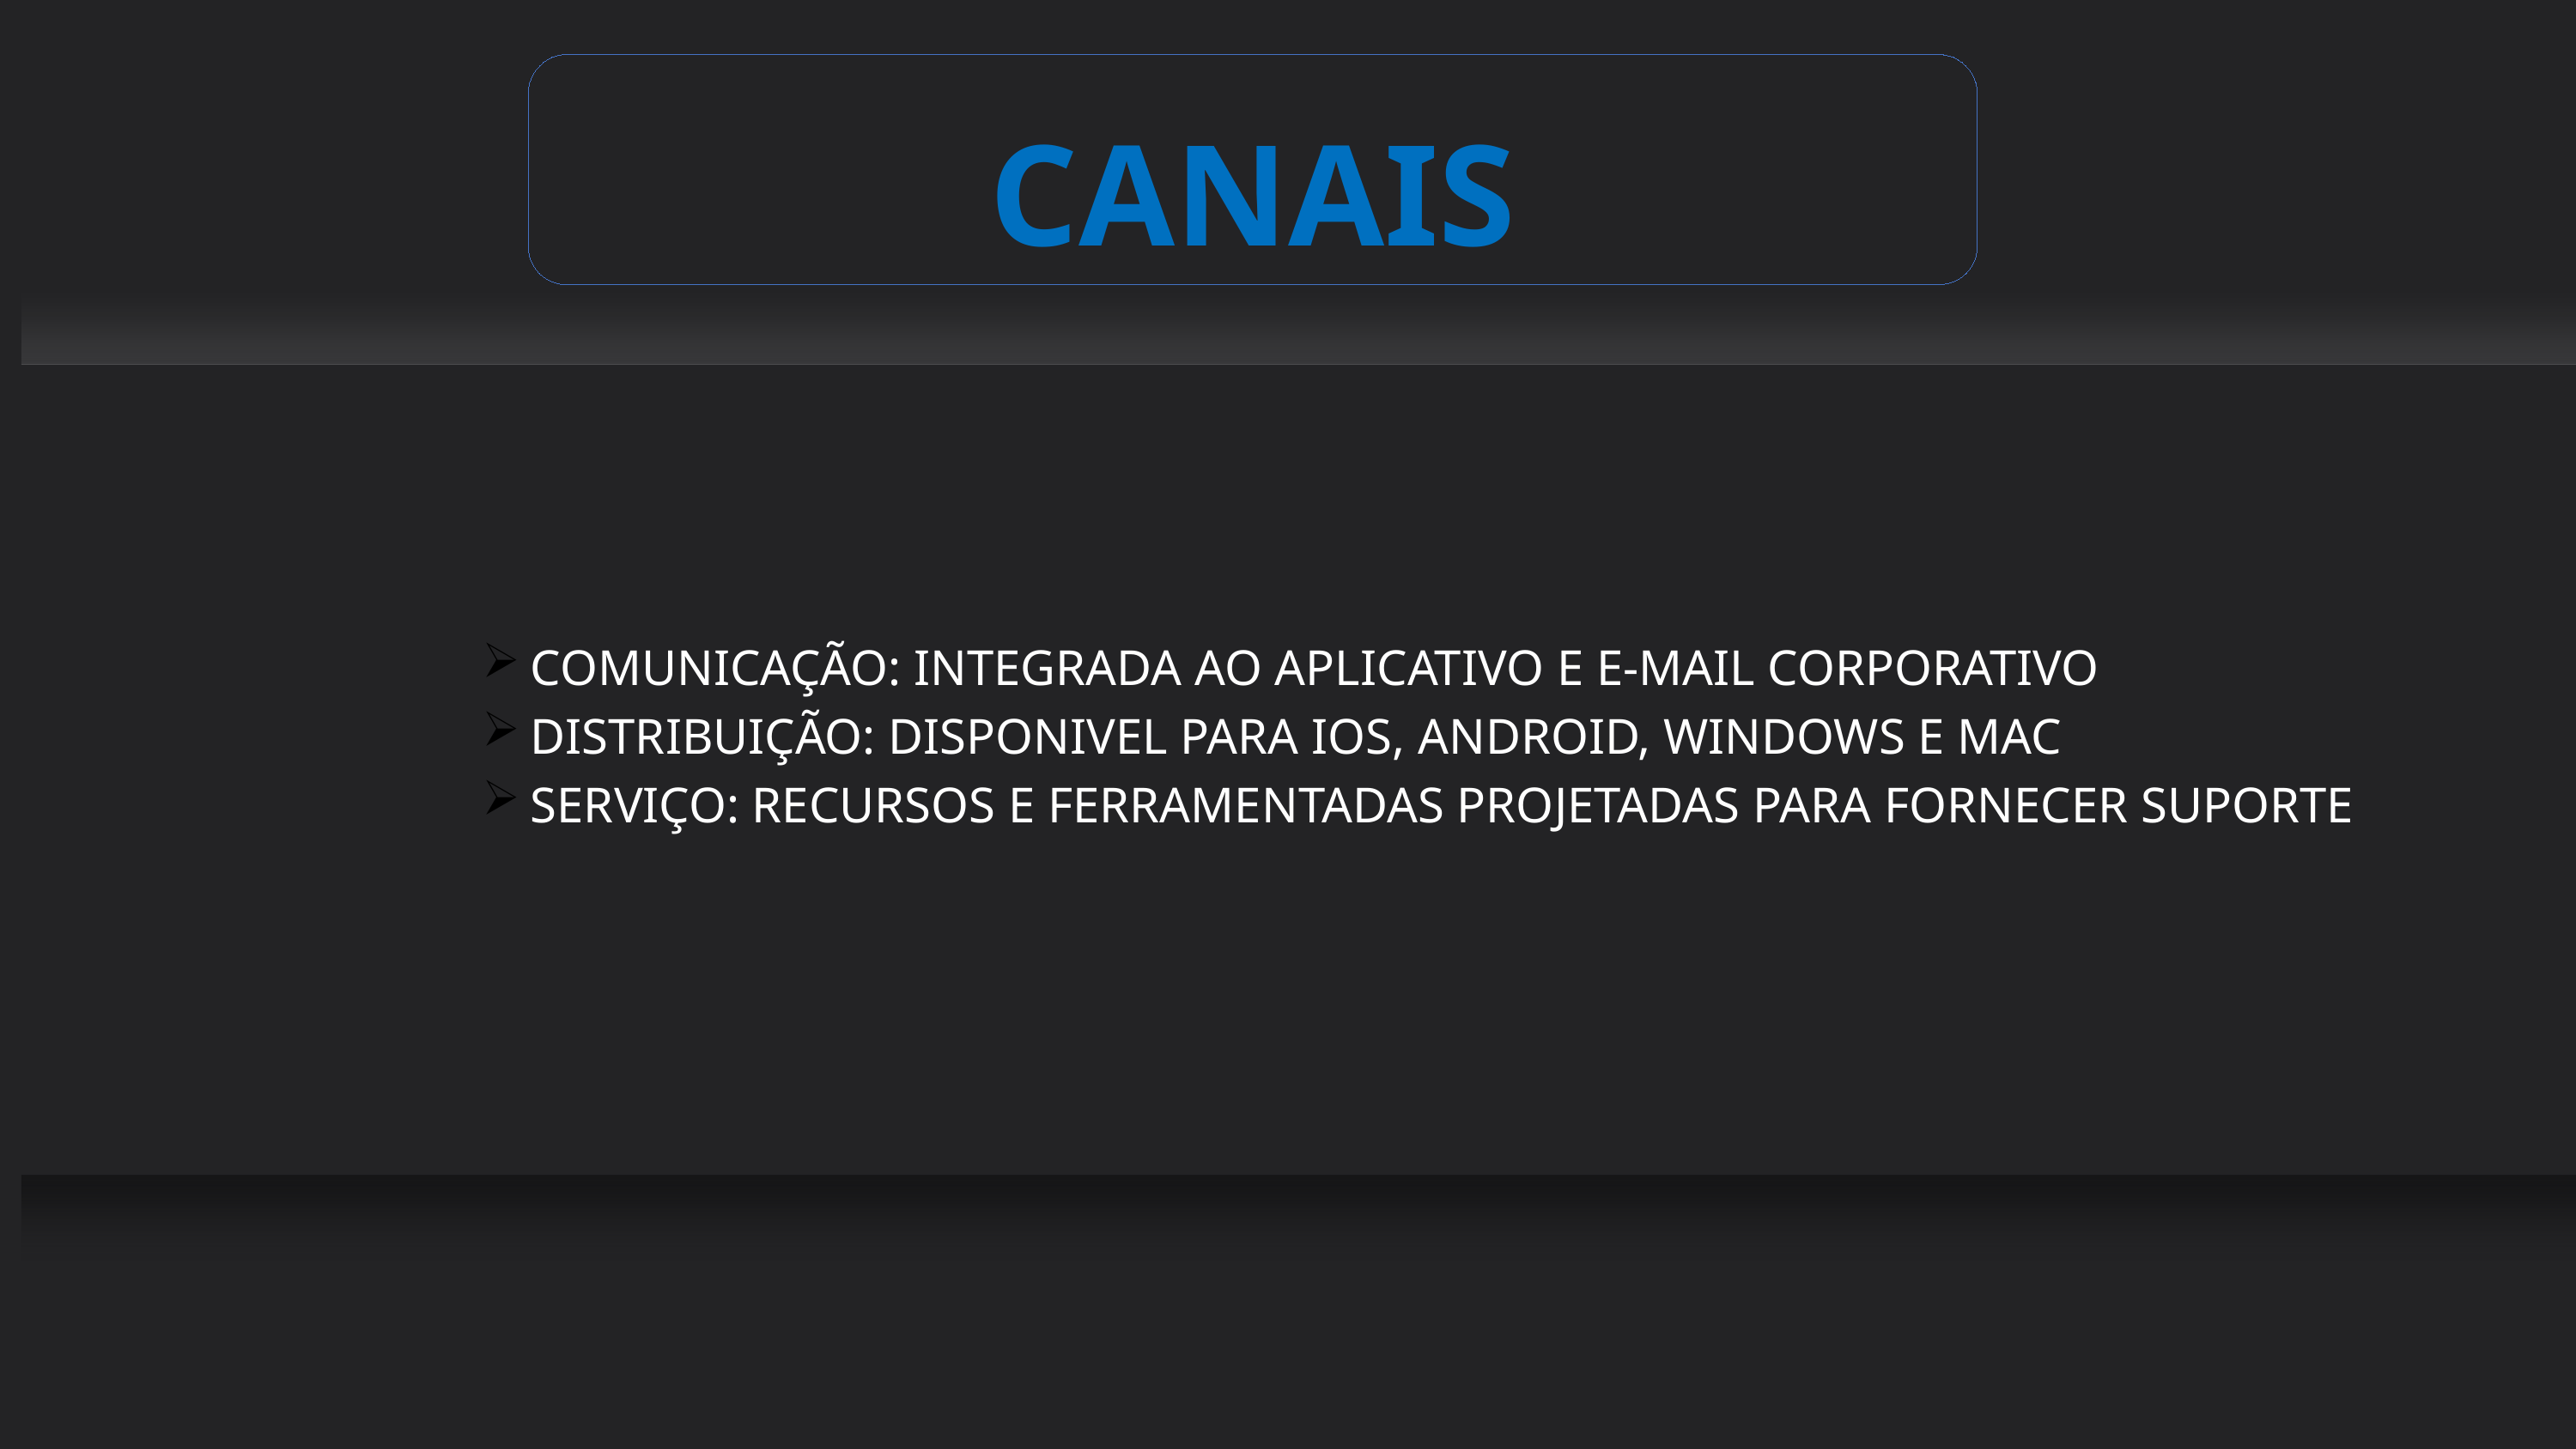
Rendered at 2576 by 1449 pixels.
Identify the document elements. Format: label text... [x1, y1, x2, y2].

text_box CANAIS [528, 54, 1978, 281]
picture [21, 284, 2576, 1261]
